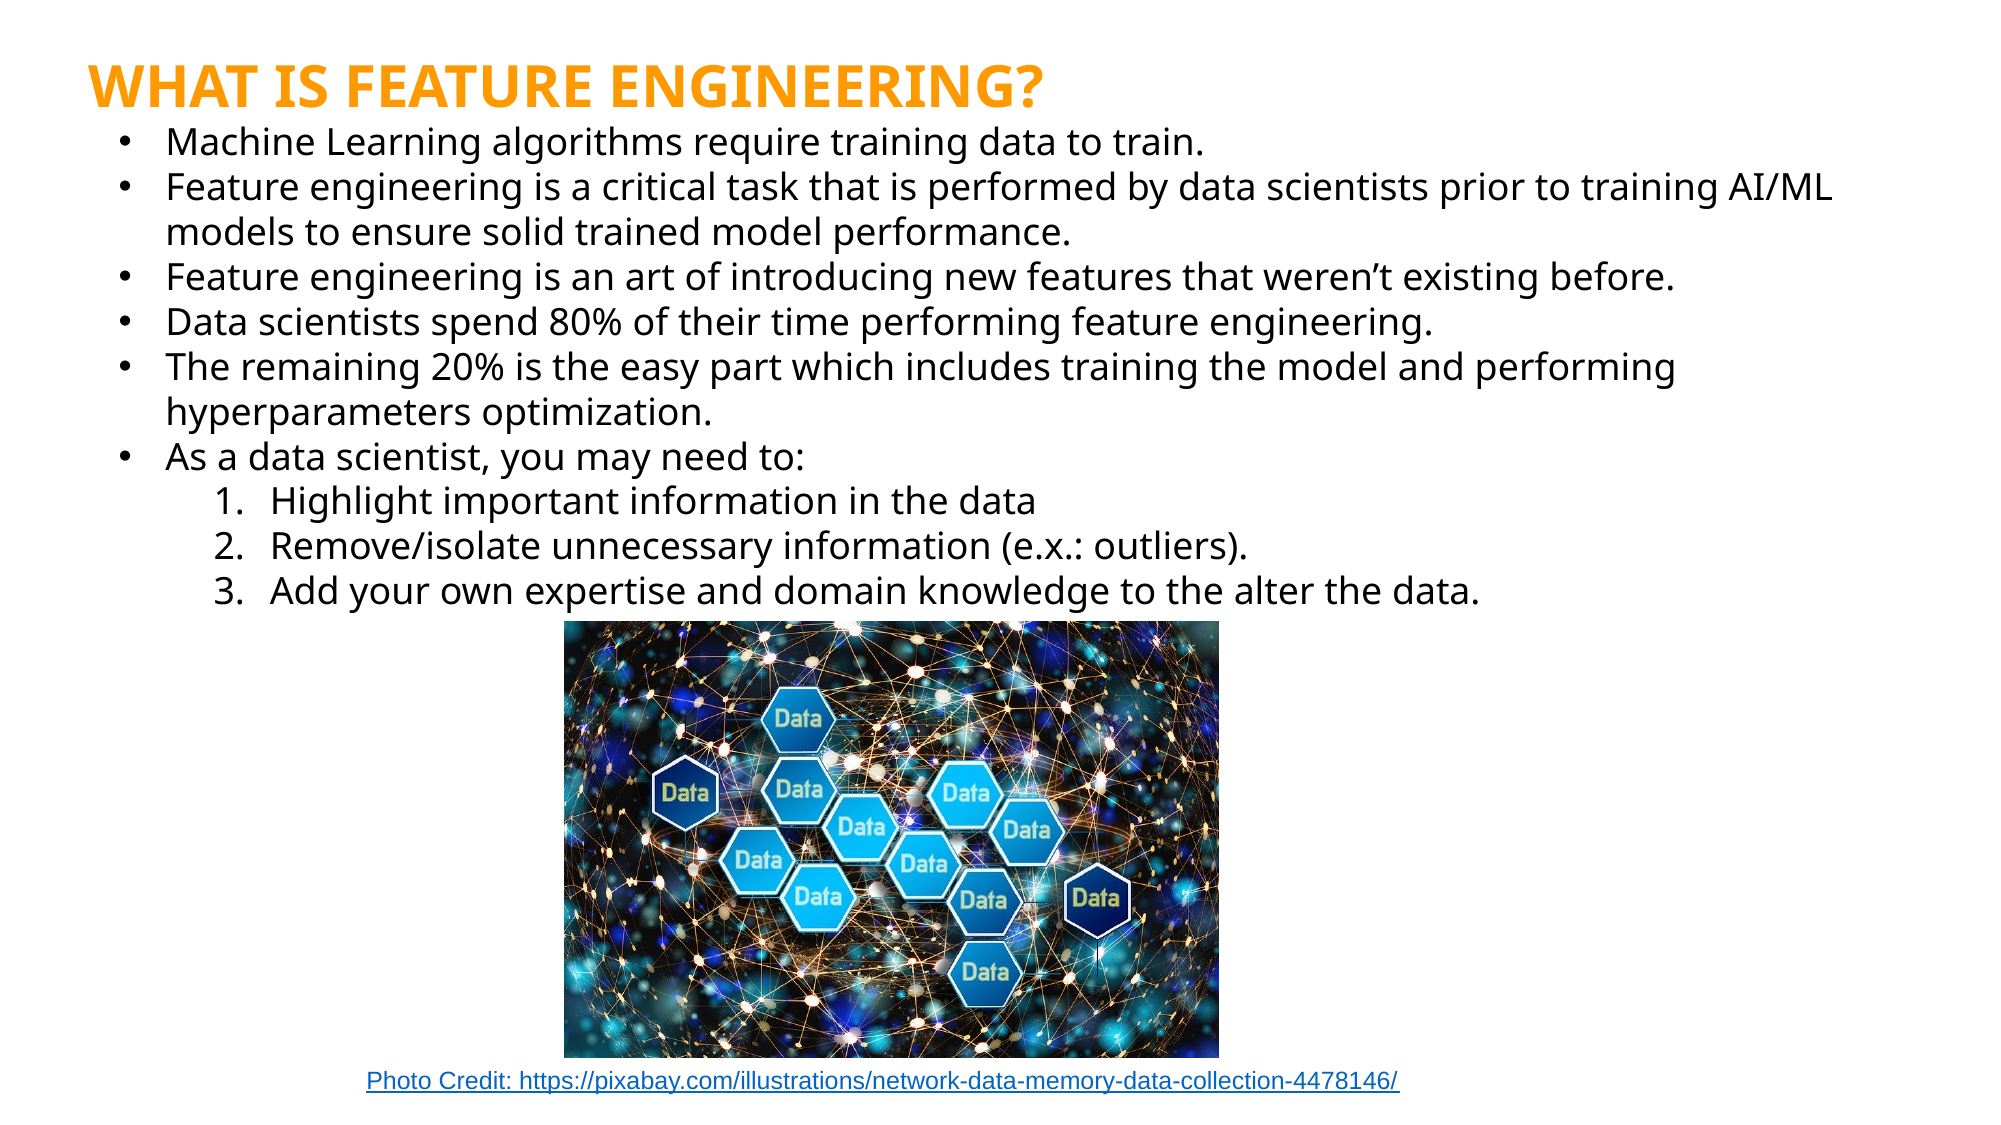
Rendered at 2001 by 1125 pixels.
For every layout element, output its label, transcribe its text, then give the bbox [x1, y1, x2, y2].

text_box Machine Learning algorithms require training data to train. Feature engineering is a critical task that is performed by data scientists prior to training AI/ML models to ensure solid trained model performance. Feature engineering is an art of introducing new features that weren’t existing before. Data scientists spend 80% of their time performing feature engineering. The remaining 20% is the easy part which includes training the model and performing hyperparameters optimization. As a data scientist, you may need to: [103, 110, 1856, 486]
text_box WHAT IS FEATURE ENGINEERING? [74, 41, 1687, 126]
picture [564, 621, 1219, 1058]
text_box Photo Credit: https://pixabay.com/illustrations/network-data-memory-data-collection-4478146/ [351, 1057, 1521, 1103]
text_box Highlight important information in the data Remove/isolate unnecessary information (e.x.: outliers). Add your own expertise and domain knowledge to the alter the data. [198, 469, 2000, 620]
